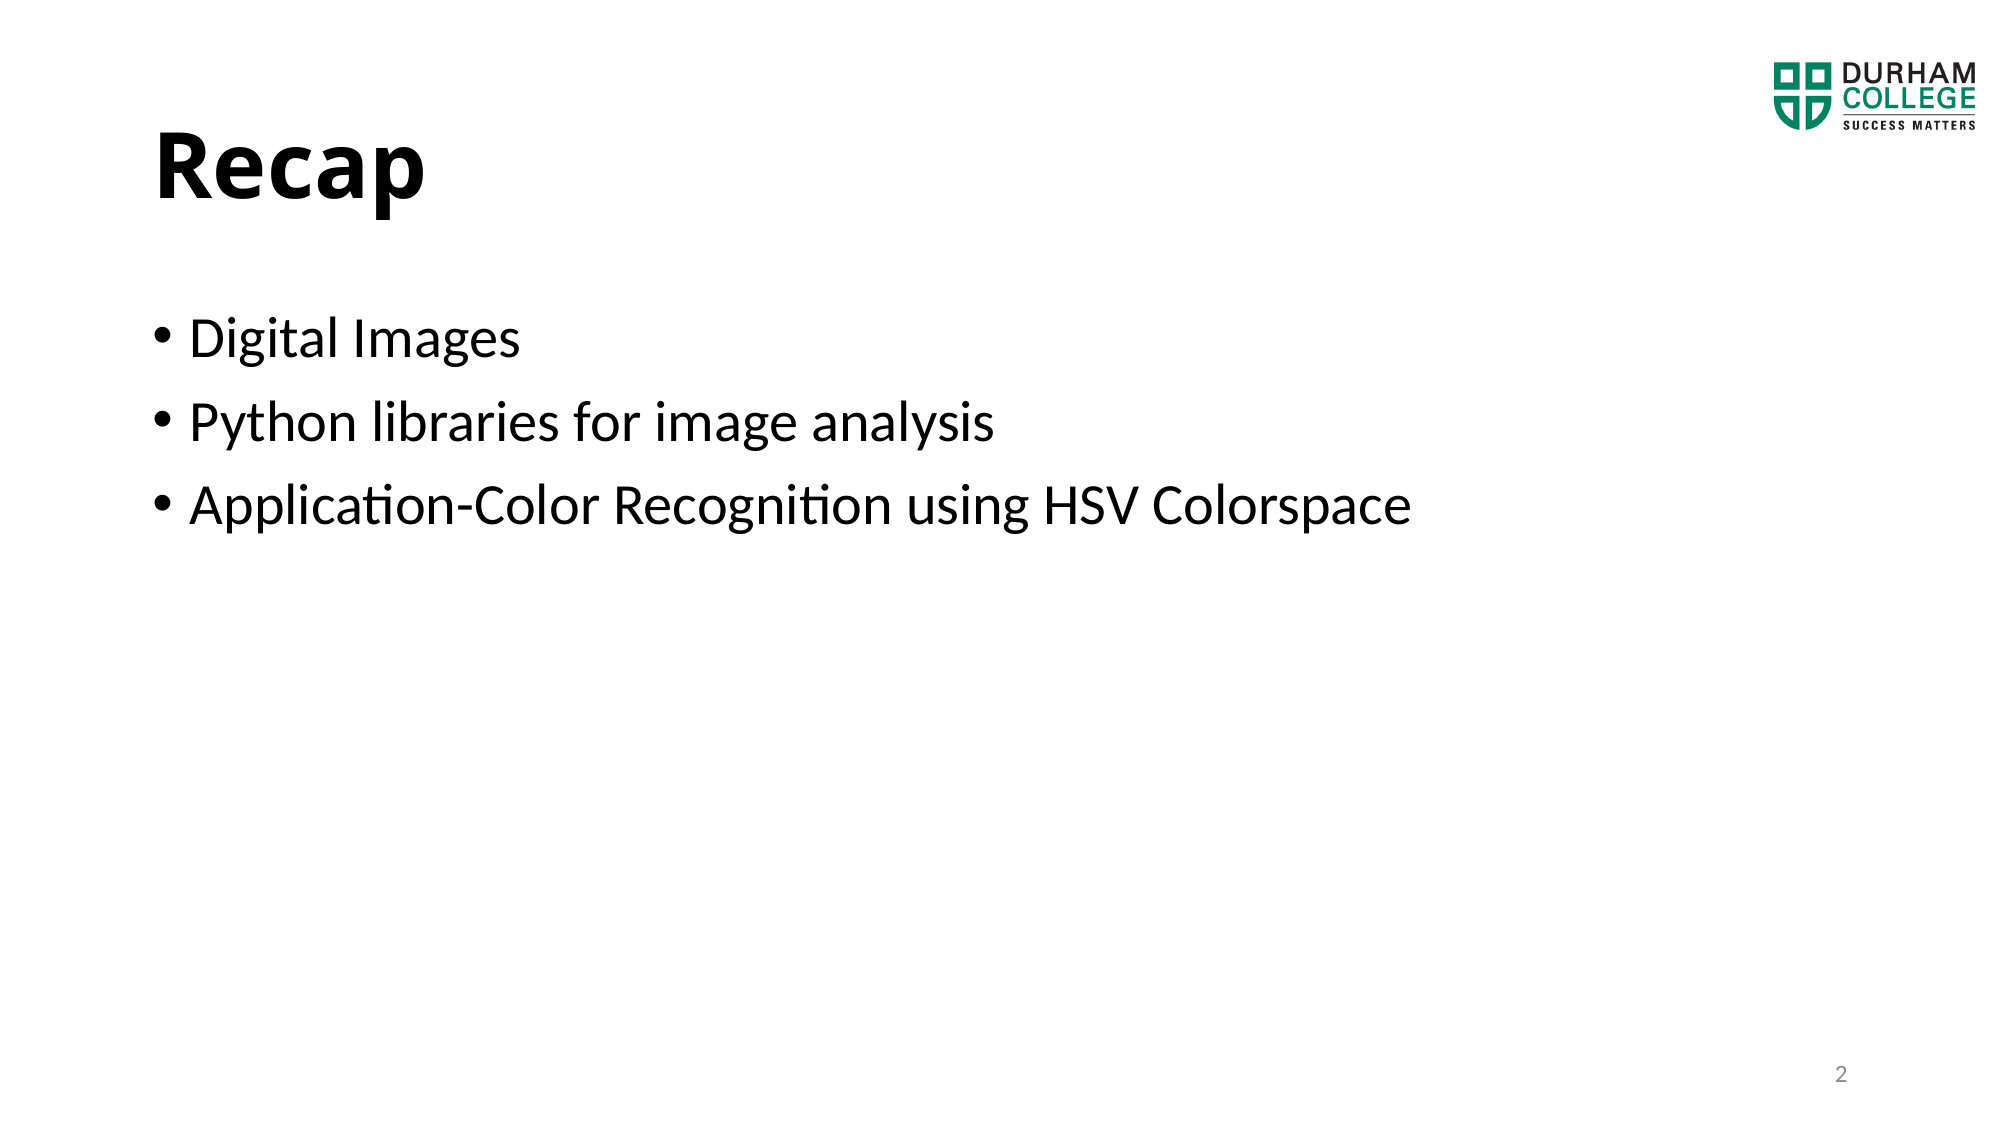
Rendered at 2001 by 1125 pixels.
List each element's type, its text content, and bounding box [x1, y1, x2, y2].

picture [1749, 22, 2000, 166]
title Recap [137, 59, 1863, 278]
list Digital Images Python libraries for image analysis Application-Color Recognition using HSV Colorspace [137, 299, 1863, 1014]
slide_number 2 [1412, 1042, 1863, 1103]
